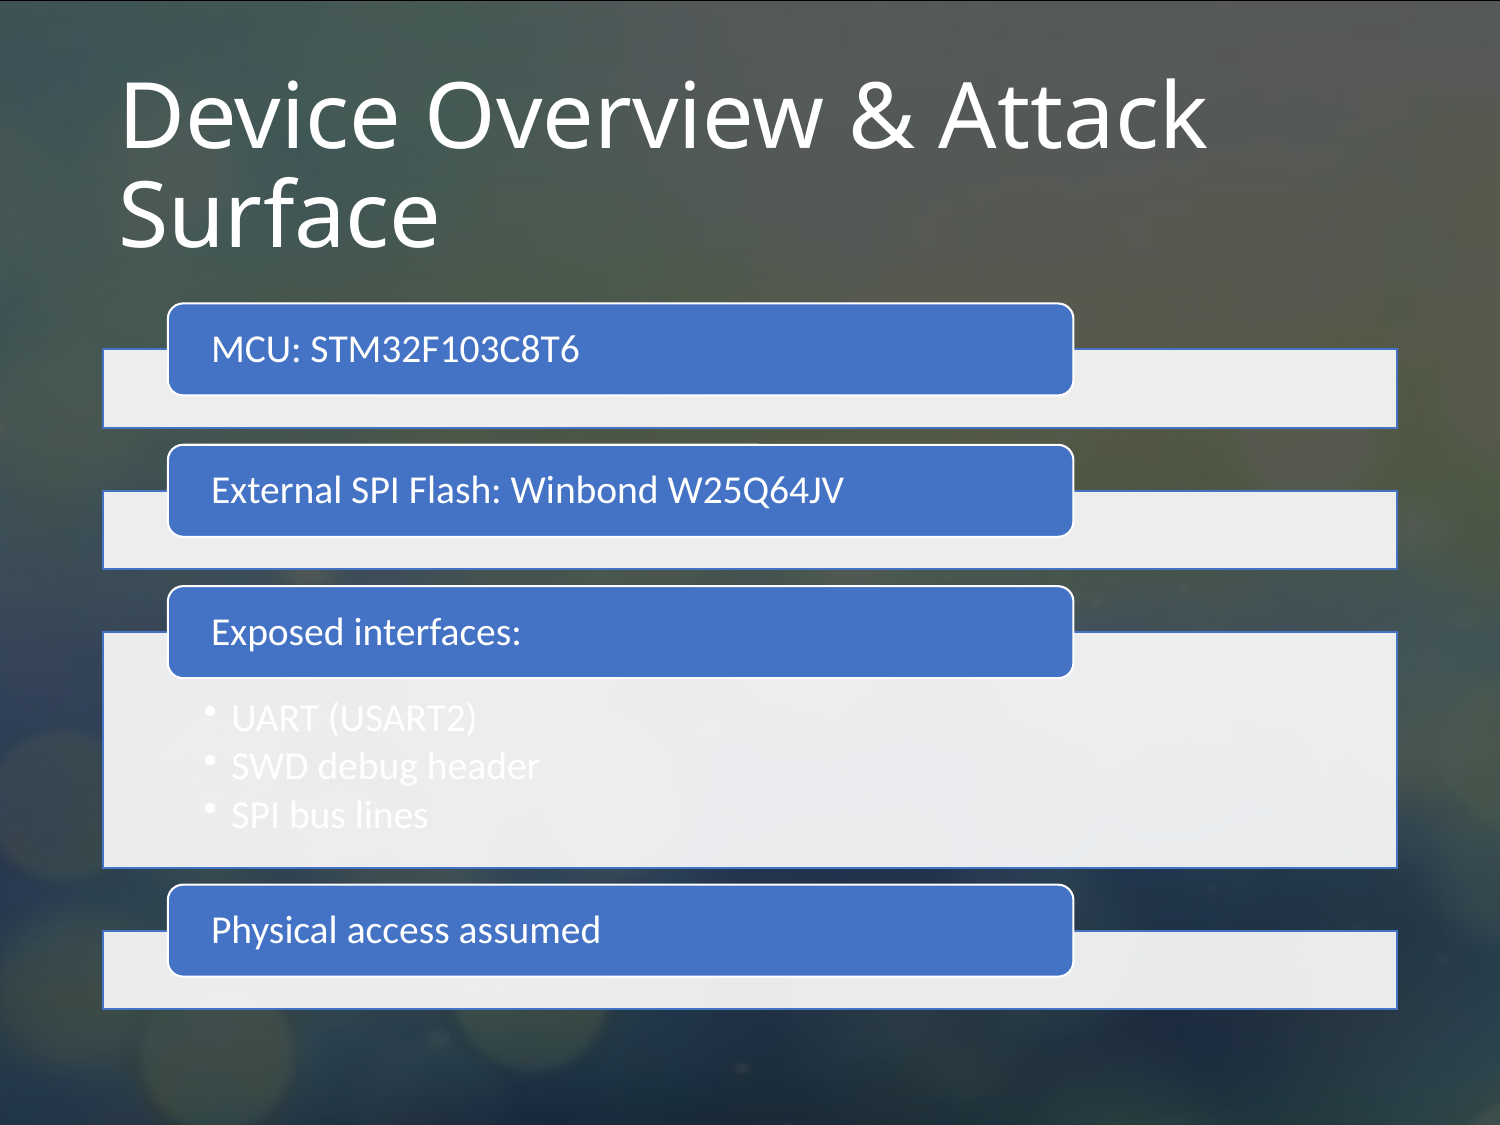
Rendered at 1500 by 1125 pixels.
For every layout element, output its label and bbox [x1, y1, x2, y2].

list [103, 299, 1397, 1014]
picture [0, 1, 1500, 1125]
